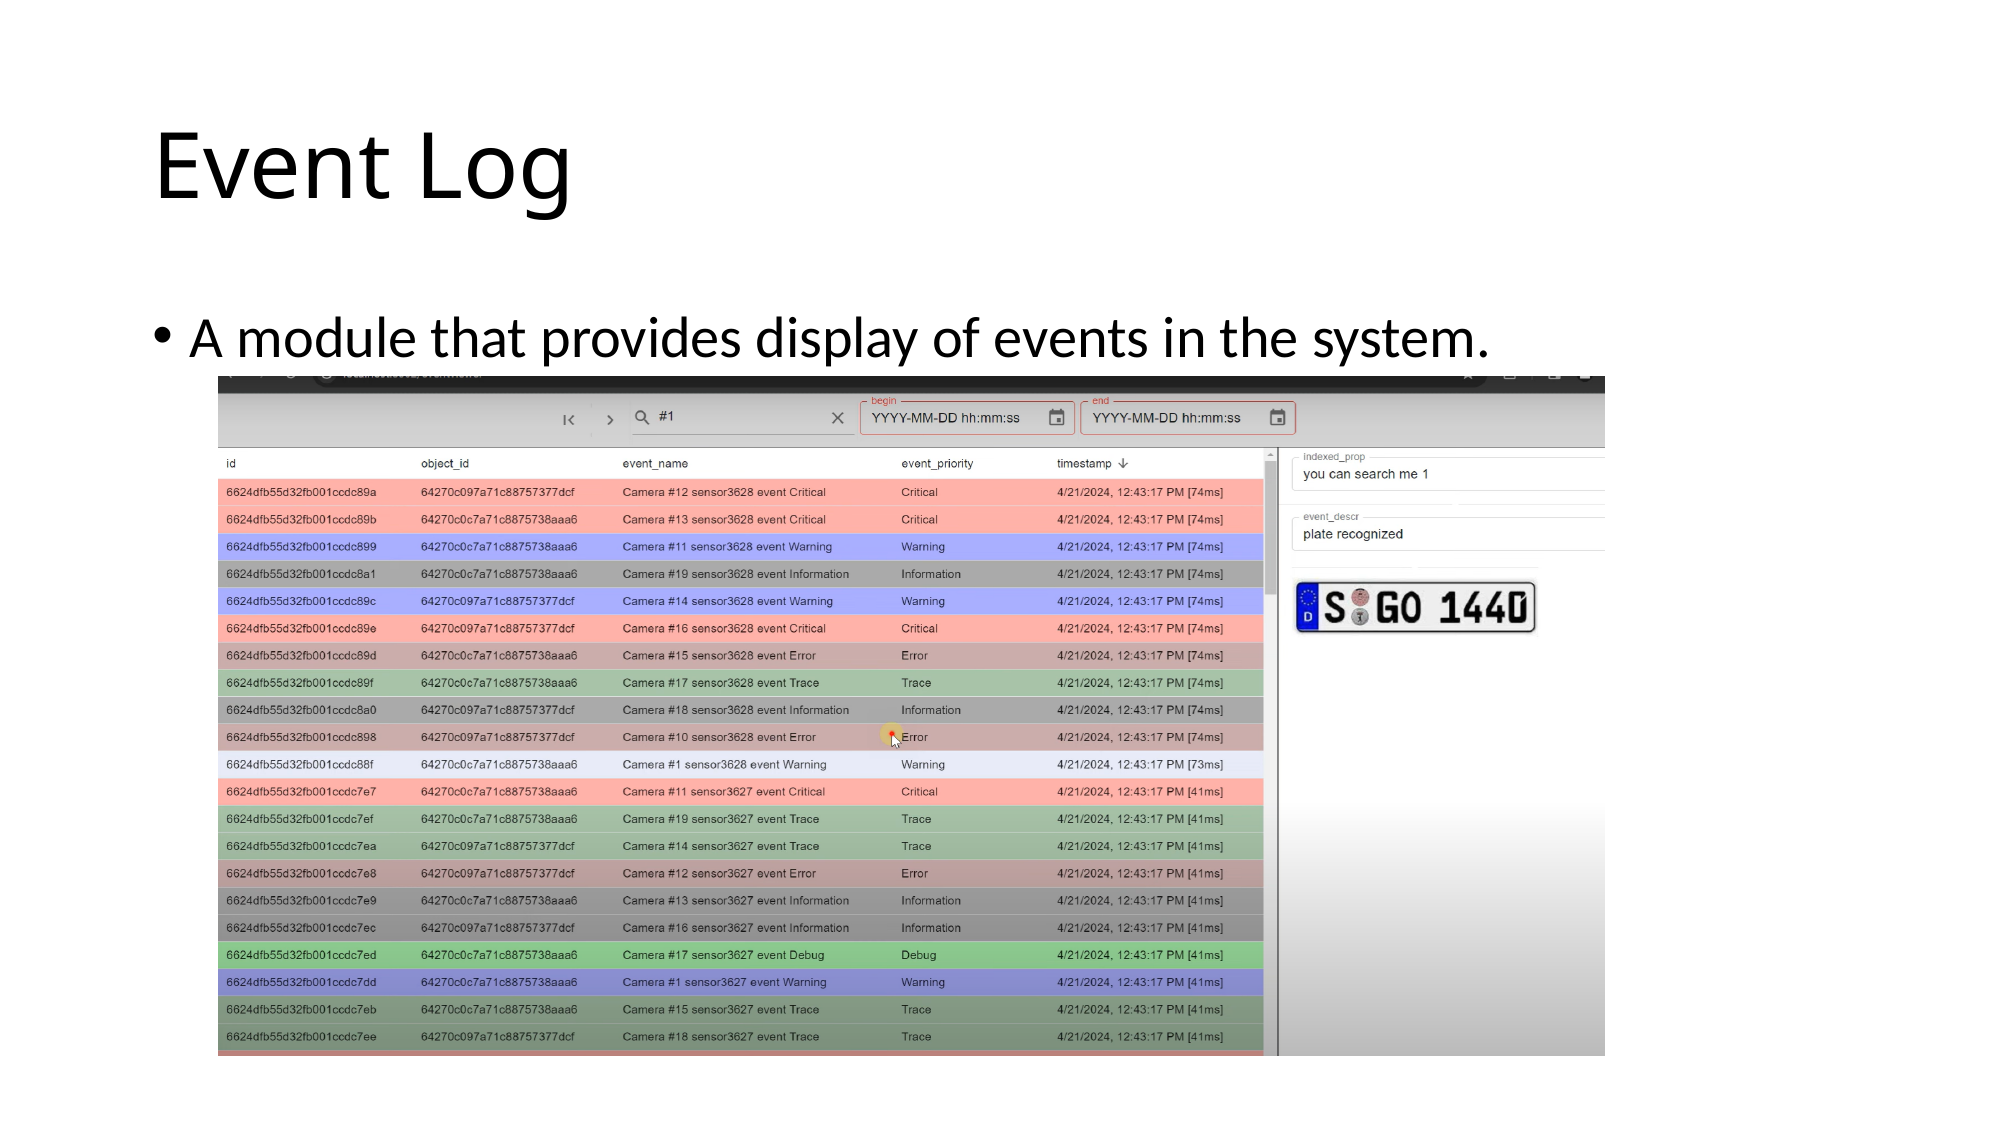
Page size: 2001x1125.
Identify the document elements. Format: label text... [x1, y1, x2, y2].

title Event Log [137, 59, 1863, 278]
picture [217, 376, 1605, 1056]
list A module that provides display of events in the system. [137, 299, 1863, 1014]
